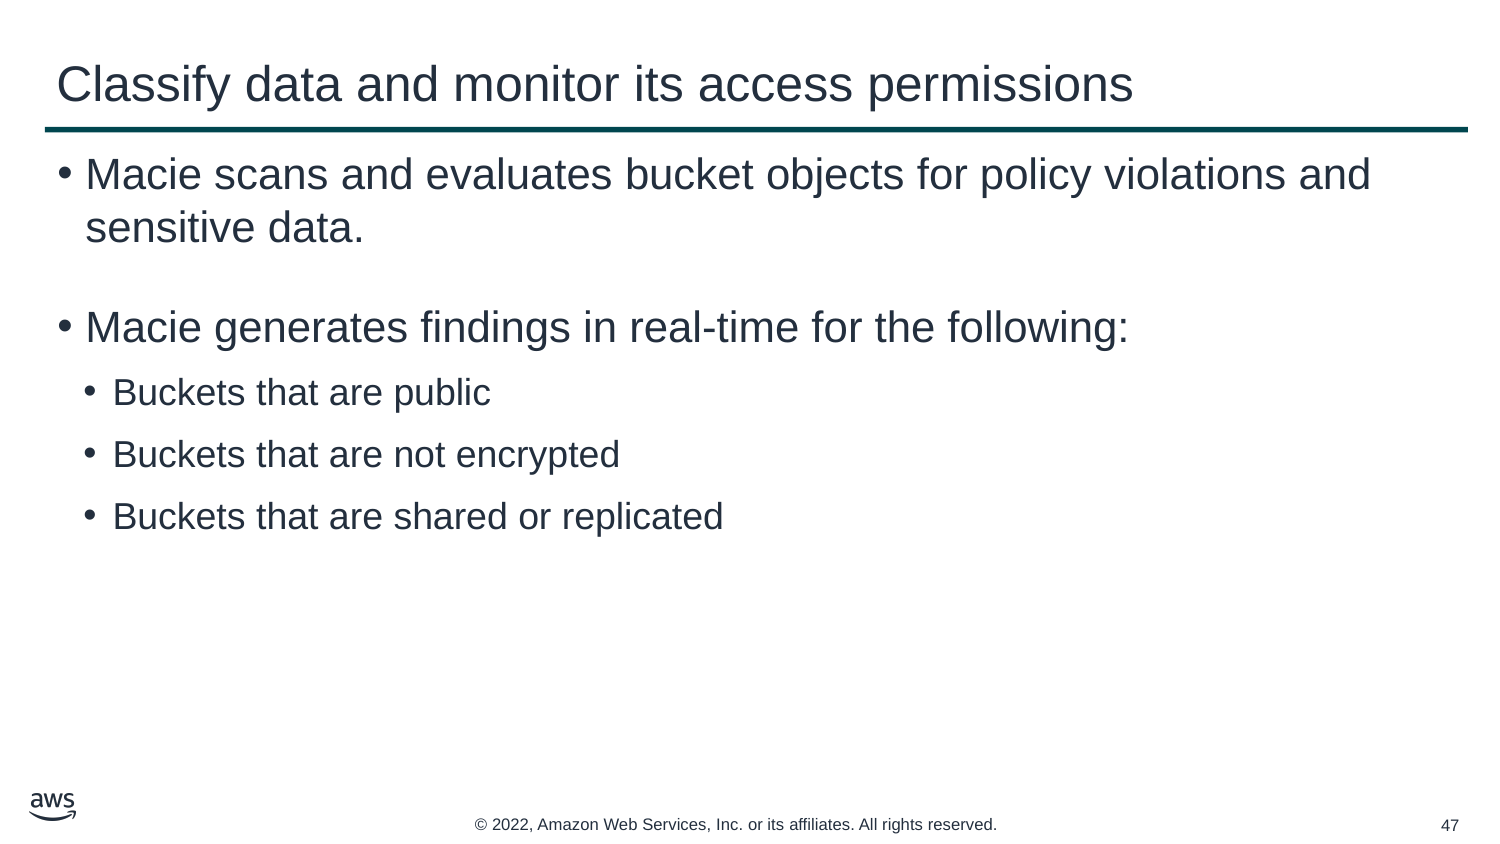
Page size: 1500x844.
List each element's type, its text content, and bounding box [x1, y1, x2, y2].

list Macie scans and evaluates bucket objects for policy violations and sensitive data. Macie generates findings in real-time for the following: Buckets that are public Buckets that are not encrypted Buckets that are shared or replicated [45, 140, 1471, 792]
picture [29, 793, 76, 821]
slide_number ‹#› [1411, 808, 1471, 841]
title Classify data and monitor its access permissions [45, 36, 1469, 127]
